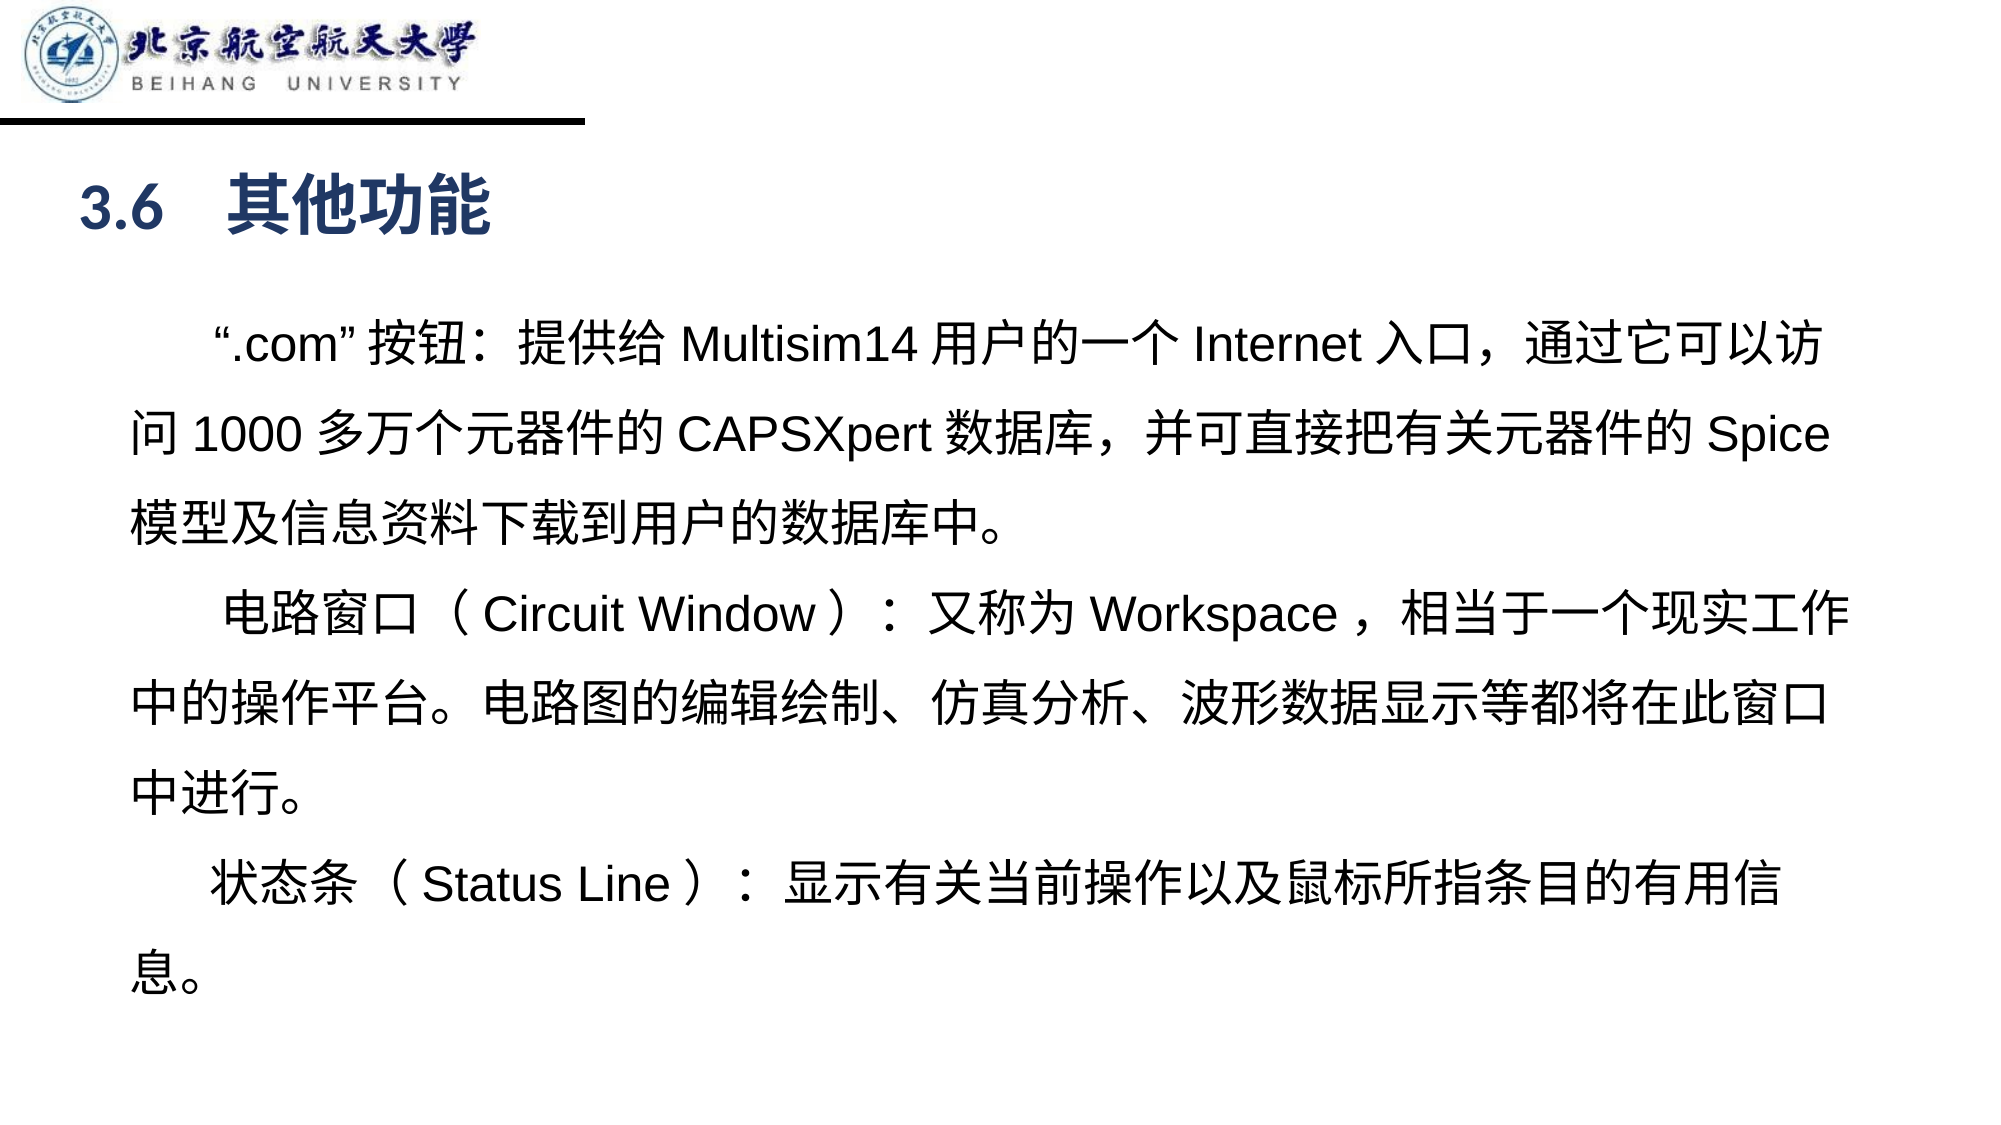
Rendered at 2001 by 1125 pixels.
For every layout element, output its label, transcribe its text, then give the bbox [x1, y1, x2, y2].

picture [21, 0, 481, 103]
text_box “.com”按钮：提供给Multisim14用户的一个Internet入口，通过它可以访问1000多万个元器件的CAPSXpert数据库，并可直接把有关元器件的Spice模型及信息资料下载到用户的数据库中。 电路窗口（Circuit Window）：又称为Workspace，相当于一个现实工作中的操作平台。电路图的编辑绘制、仿真分析、波形数据显示等都将在此窗口中进行。 状态条（Status Line）：显示有关当前操作以及鼠标所指条目的有用信息。 [115, 273, 1884, 1009]
text_box 3.6 其他功能 [64, 155, 507, 251]
